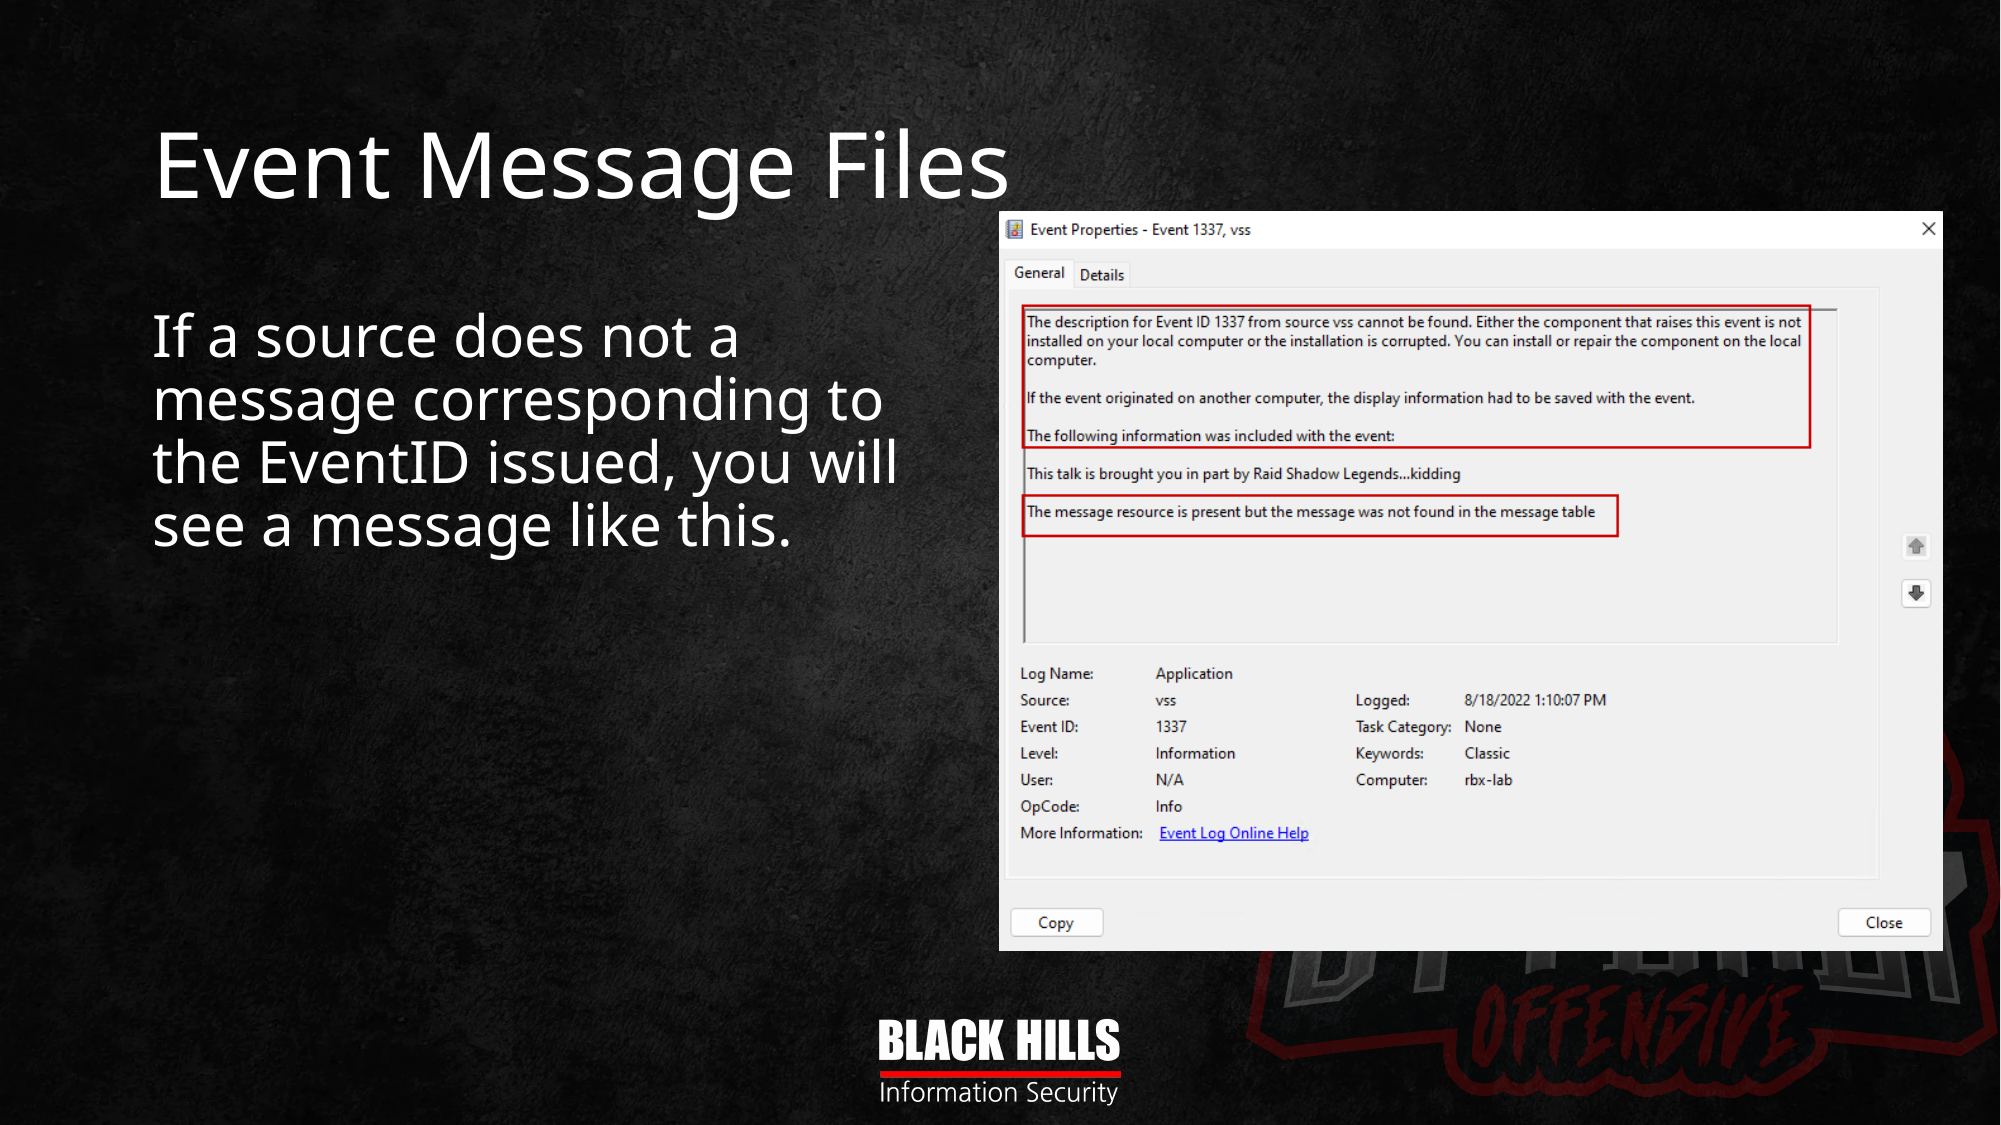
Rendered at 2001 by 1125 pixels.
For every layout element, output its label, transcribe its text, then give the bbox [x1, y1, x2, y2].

title Event Message Files [137, 59, 1863, 278]
list If a source does not a message corresponding to the EventID issued, you will see a message like this. [137, 299, 988, 1014]
picture [0, 0, 2001, 1125]
